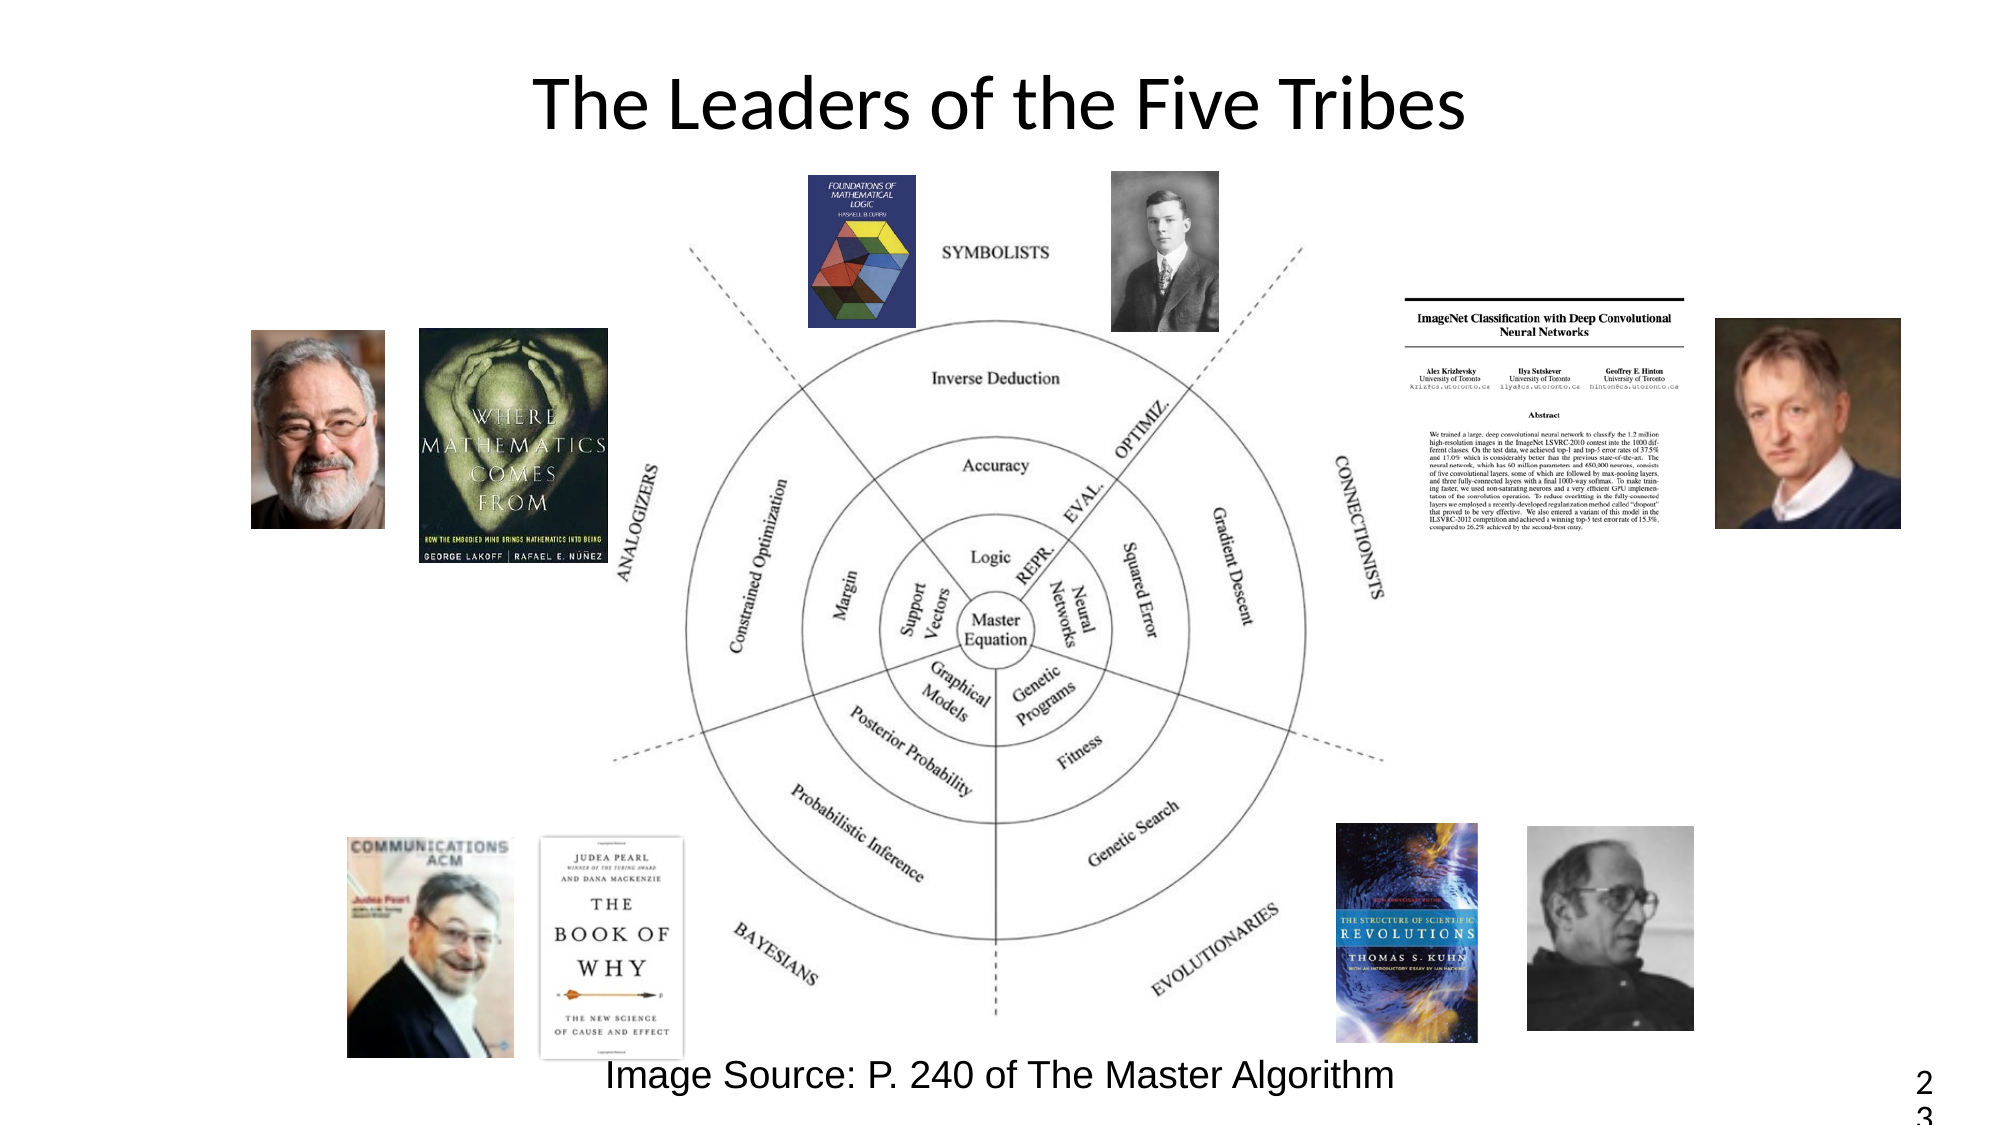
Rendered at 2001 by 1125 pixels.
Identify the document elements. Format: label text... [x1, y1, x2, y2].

picture [1527, 826, 1694, 1031]
picture [1715, 318, 1901, 529]
text_box Image Source: P. 240 of The Master Algorithm [589, 1042, 1410, 1105]
picture [250, 329, 385, 530]
picture [1397, 285, 1690, 548]
picture [540, 171, 1479, 1059]
picture [347, 837, 514, 1059]
picture [419, 328, 608, 563]
text_box The Leaders of the Five Tribes [518, 43, 1482, 152]
text_box 23 [1900, 1049, 1958, 1110]
